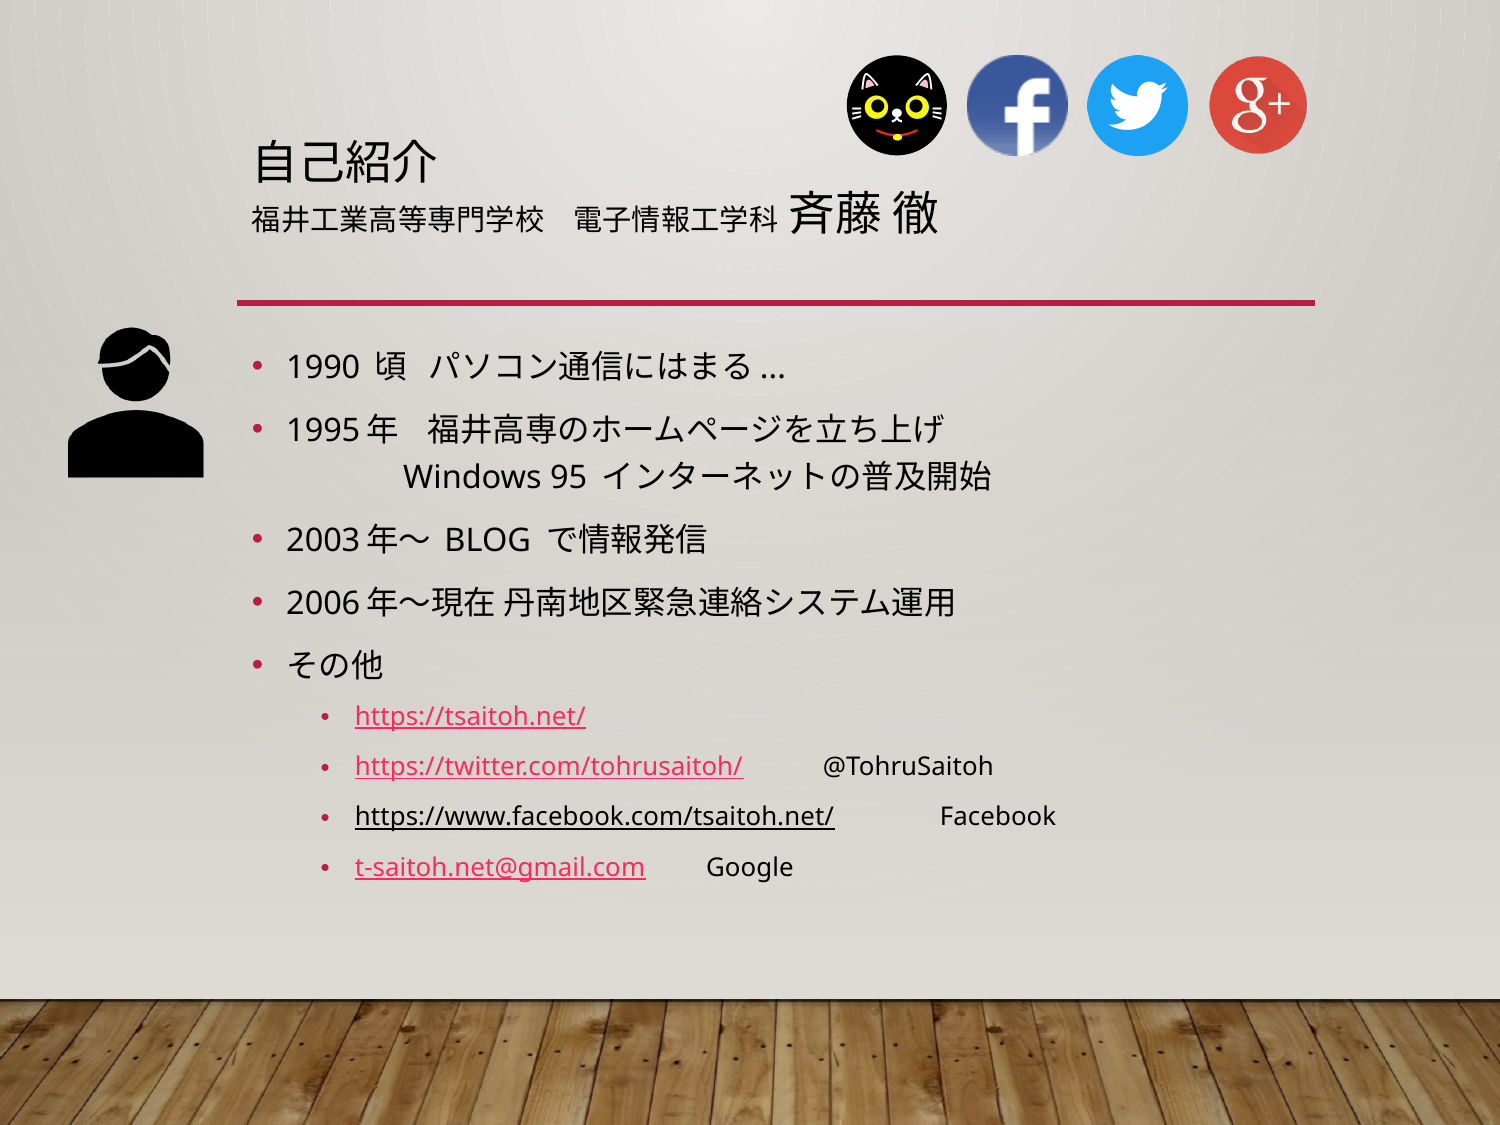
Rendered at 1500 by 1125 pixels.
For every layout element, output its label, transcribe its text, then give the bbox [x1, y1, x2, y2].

picture [1201, 48, 1315, 163]
picture [34, 303, 238, 507]
picture [1087, 55, 1188, 156]
title 自己紹介 福井工業高等専門学校 電子情報工学科 斉藤 徹 [236, 131, 1315, 305]
picture [967, 55, 1068, 156]
text_box [845, 54, 949, 157]
list 1990 頃 パソコン通信にはまる... 1995年 福井高専のホームページを立ち上げ Windows 95 インターネットの普及開始 2003年～ BLOG で情報発信 2006年～現在 丹南地区緊急連絡システム運用 その他 https://tsaitoh.net/ https://twitter.com/tohrusaitoh/ @TohruSaitoh https://www.facebook.com/tsaitoh.net/ Facebook t-saitoh.net@gmail.com Google [236, 330, 1315, 897]
picture [0, 999, 1500, 1125]
